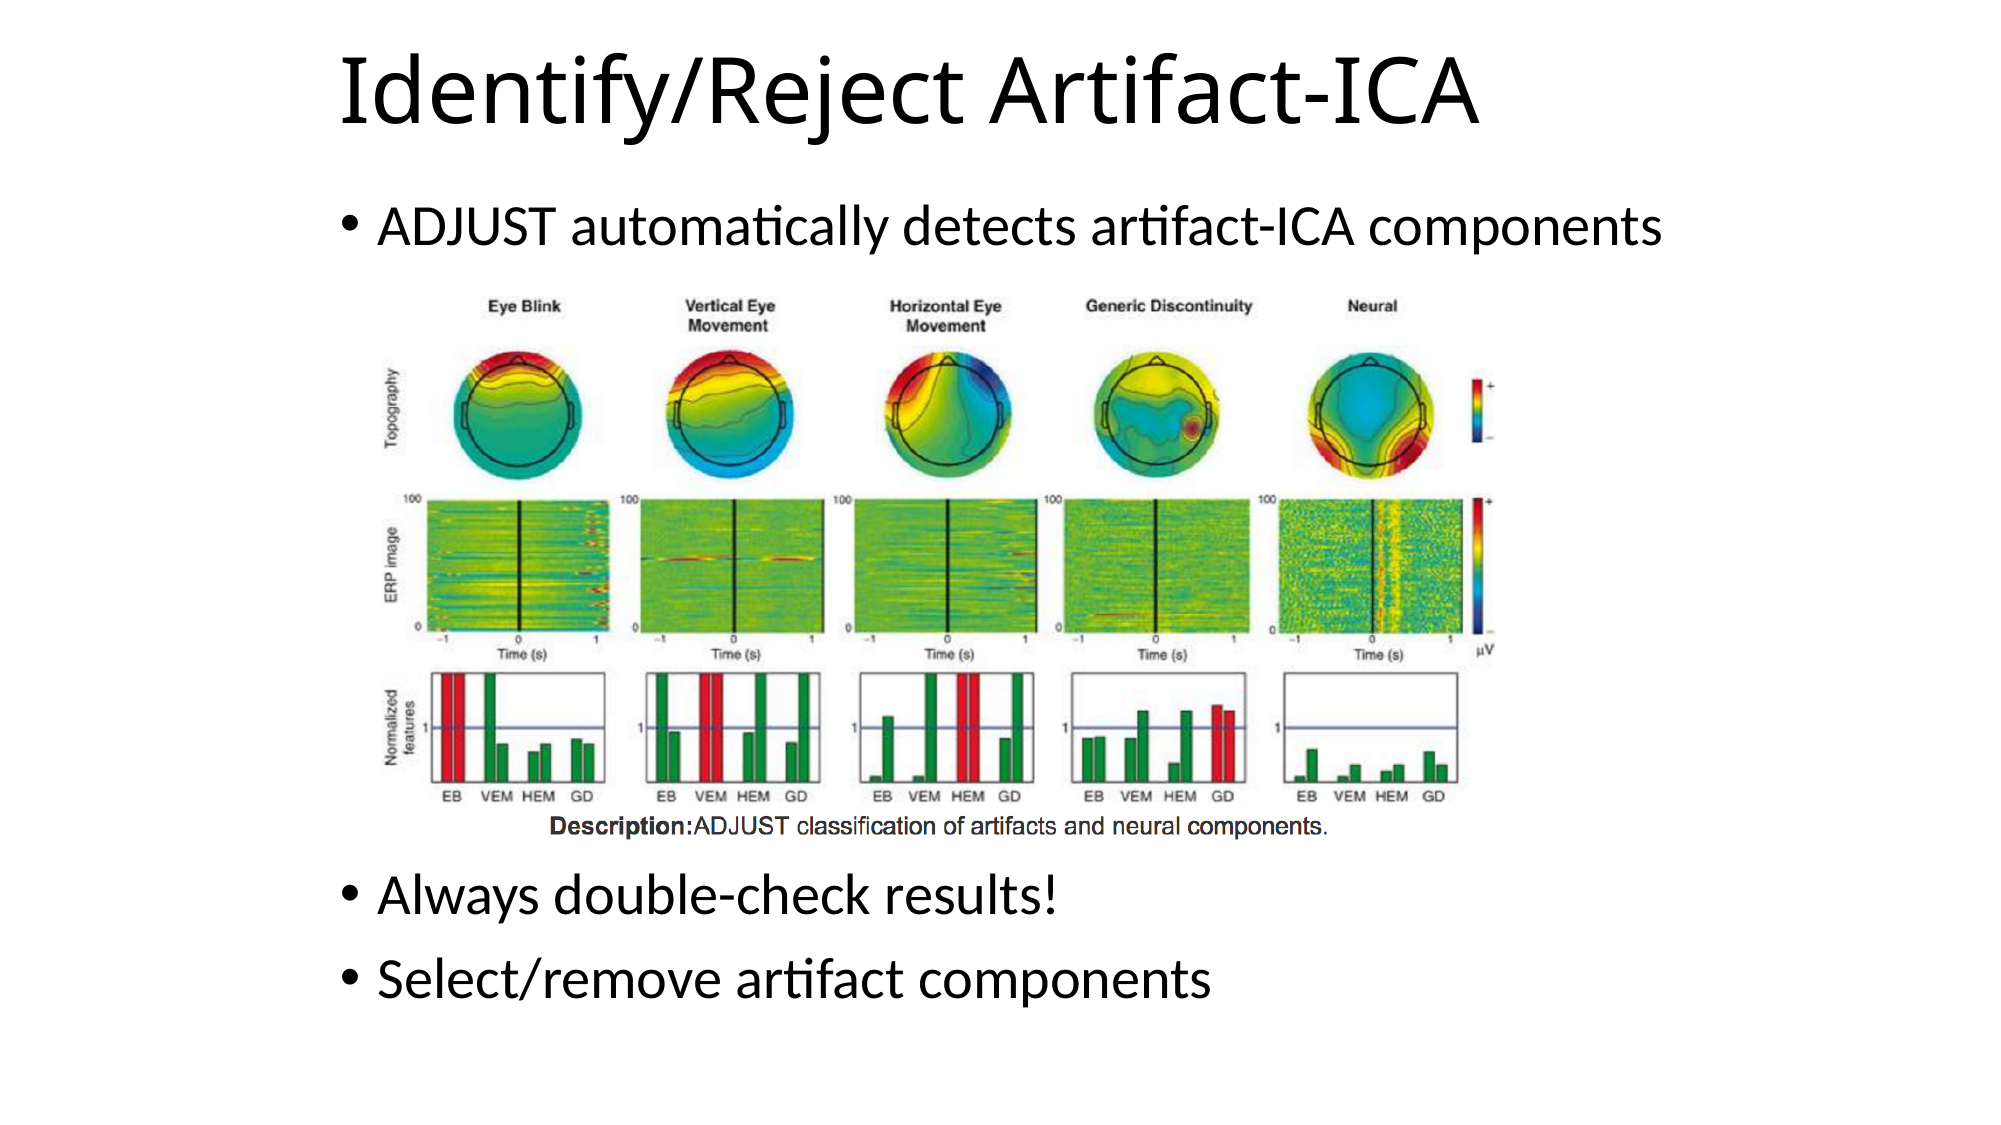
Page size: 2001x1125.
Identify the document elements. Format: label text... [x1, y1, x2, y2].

list ADJUST automatically detects artifact-ICA components Always double-check results! Select/remove artifact components [324, 187, 1873, 1125]
title Identify/Reject Artifact-ICA [324, 0, 1675, 187]
picture [371, 277, 1497, 848]
